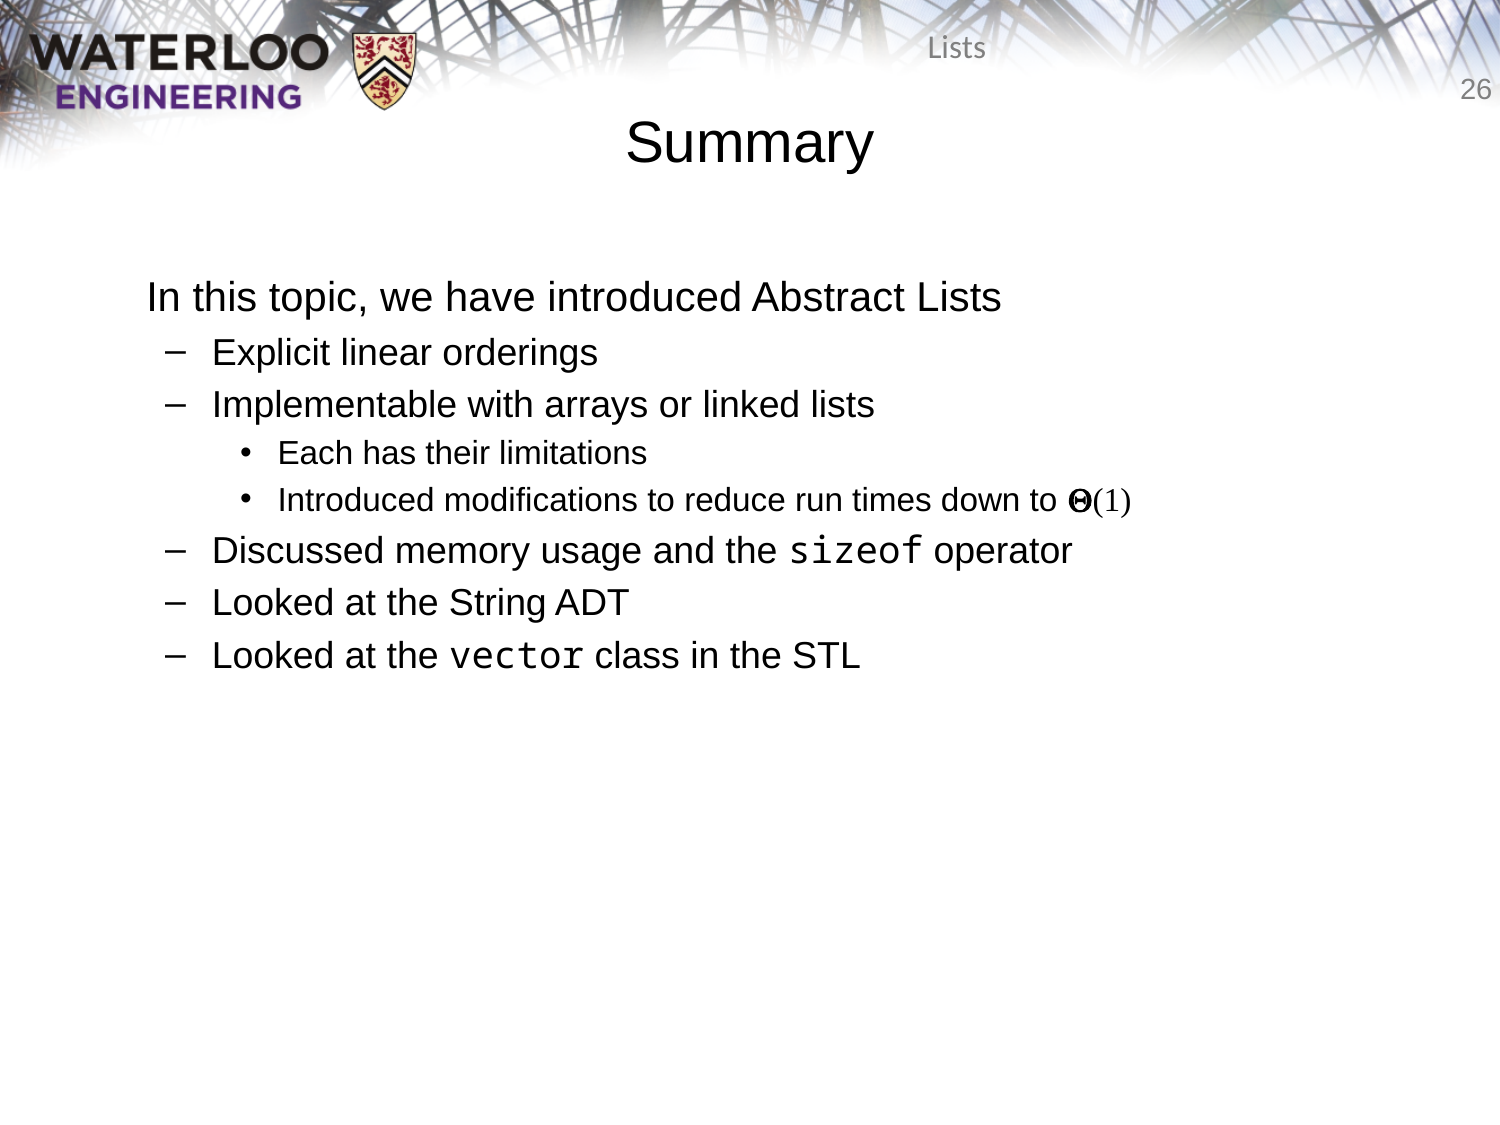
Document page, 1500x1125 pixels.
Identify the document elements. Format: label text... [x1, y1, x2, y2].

list In this topic, we have introduced Abstract Lists Explicit linear orderings Implementable with arrays or linked lists Each has their limitations Introduced modifications to reduce run times down to Q(1) Discussed memory usage and the sizeof operator Looked at the String ADT Looked at the vector class in the STL [74, 262, 1426, 1006]
title Summary [74, 44, 1426, 233]
picture [0, 0, 1500, 1125]
